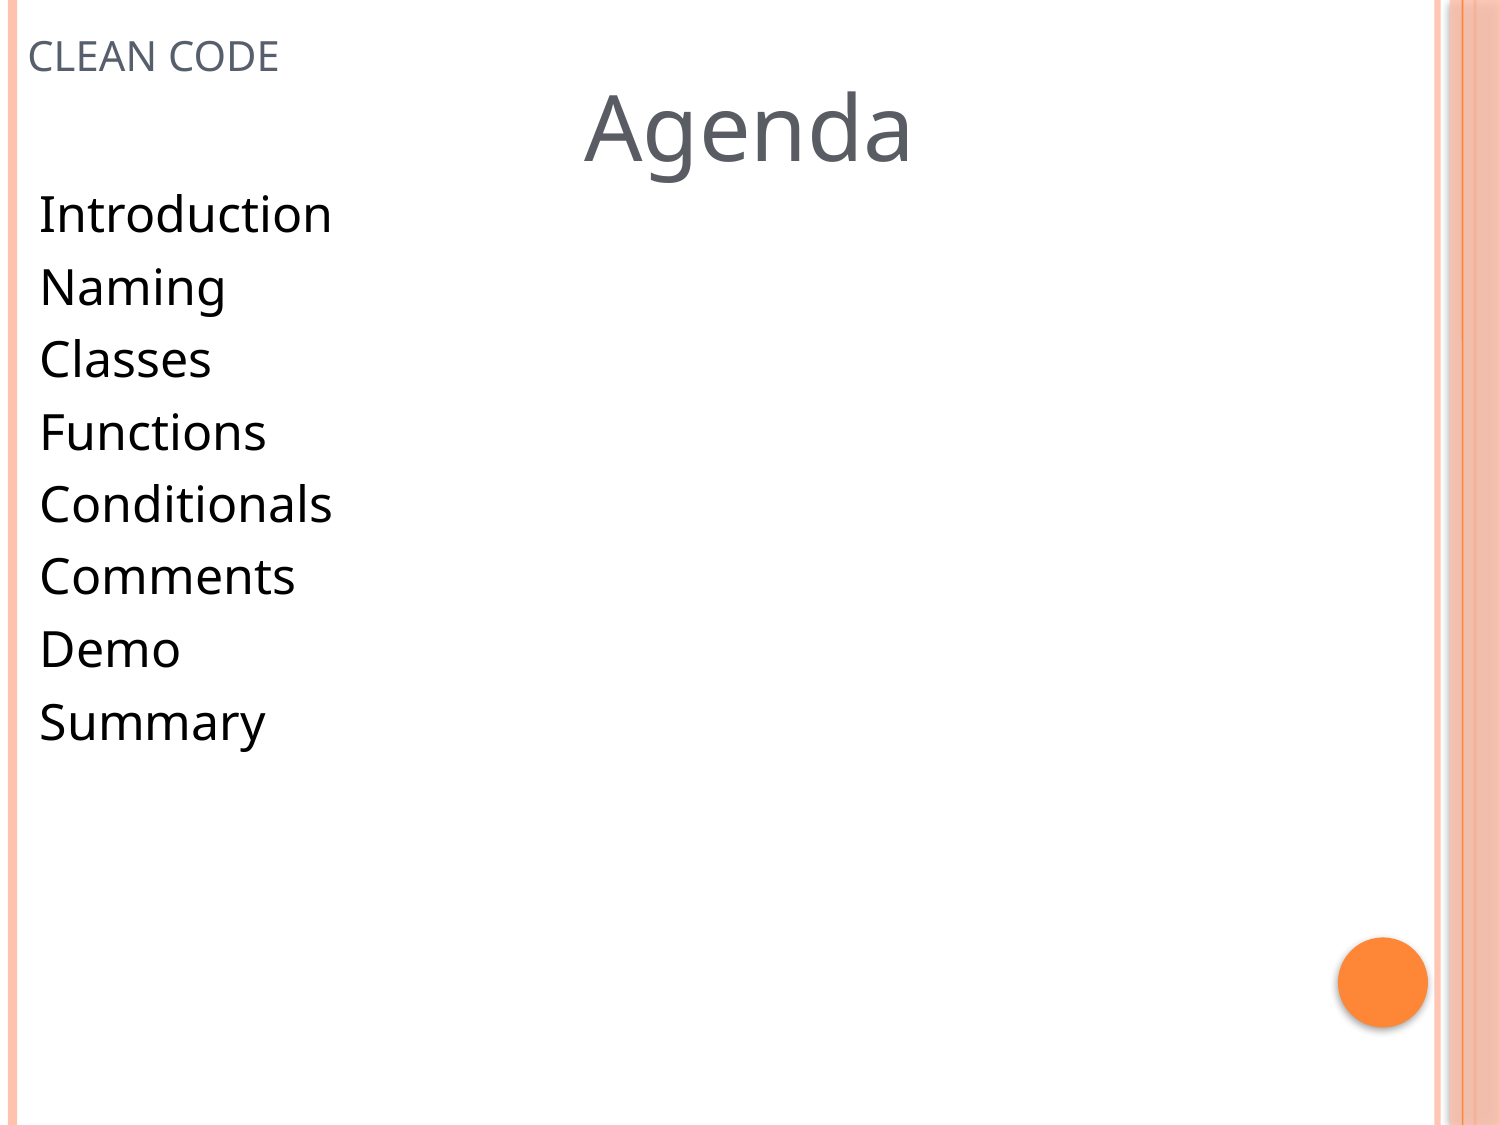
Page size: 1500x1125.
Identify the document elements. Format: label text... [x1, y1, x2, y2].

list Introduction Naming Classes Functions Conditionals Comments Demo Summary [24, 175, 1438, 1100]
list Agenda [0, 62, 1500, 175]
title Clean Code [12, 24, 1438, 62]
